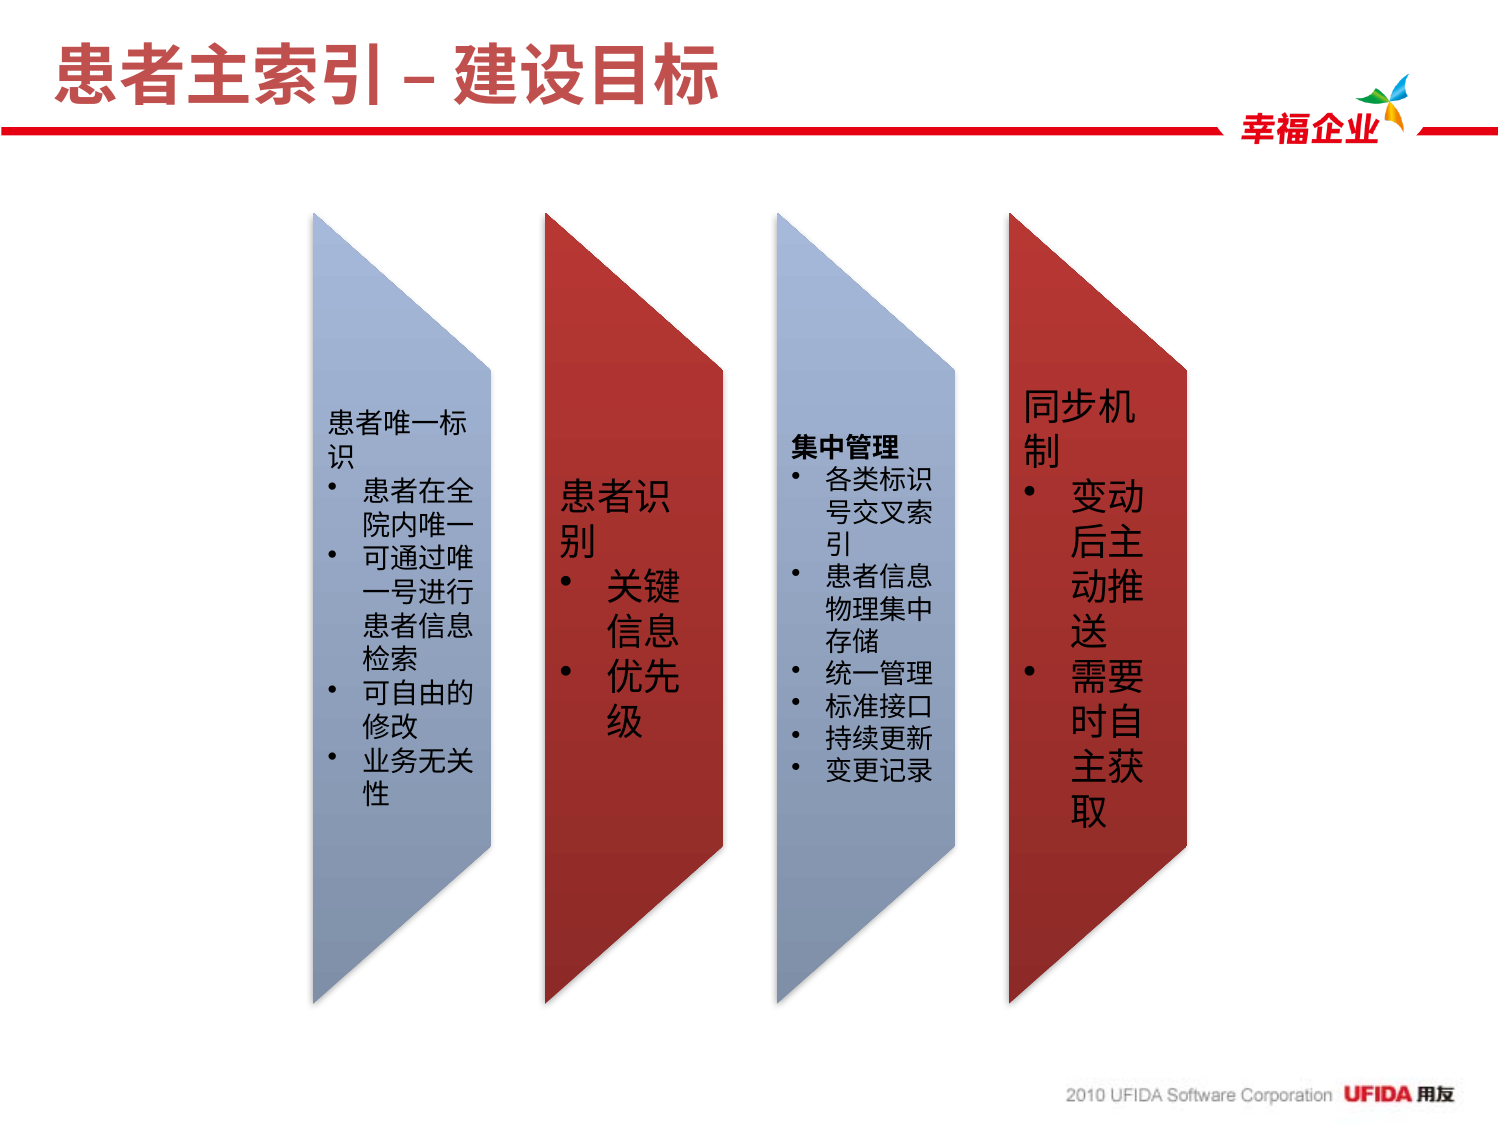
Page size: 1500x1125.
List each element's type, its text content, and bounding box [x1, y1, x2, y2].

title 患者主索引 – 建设目标 [37, 24, 1500, 122]
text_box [312, 212, 1188, 1005]
picture [1025, 1062, 1500, 1125]
picture [1228, 122, 1417, 150]
